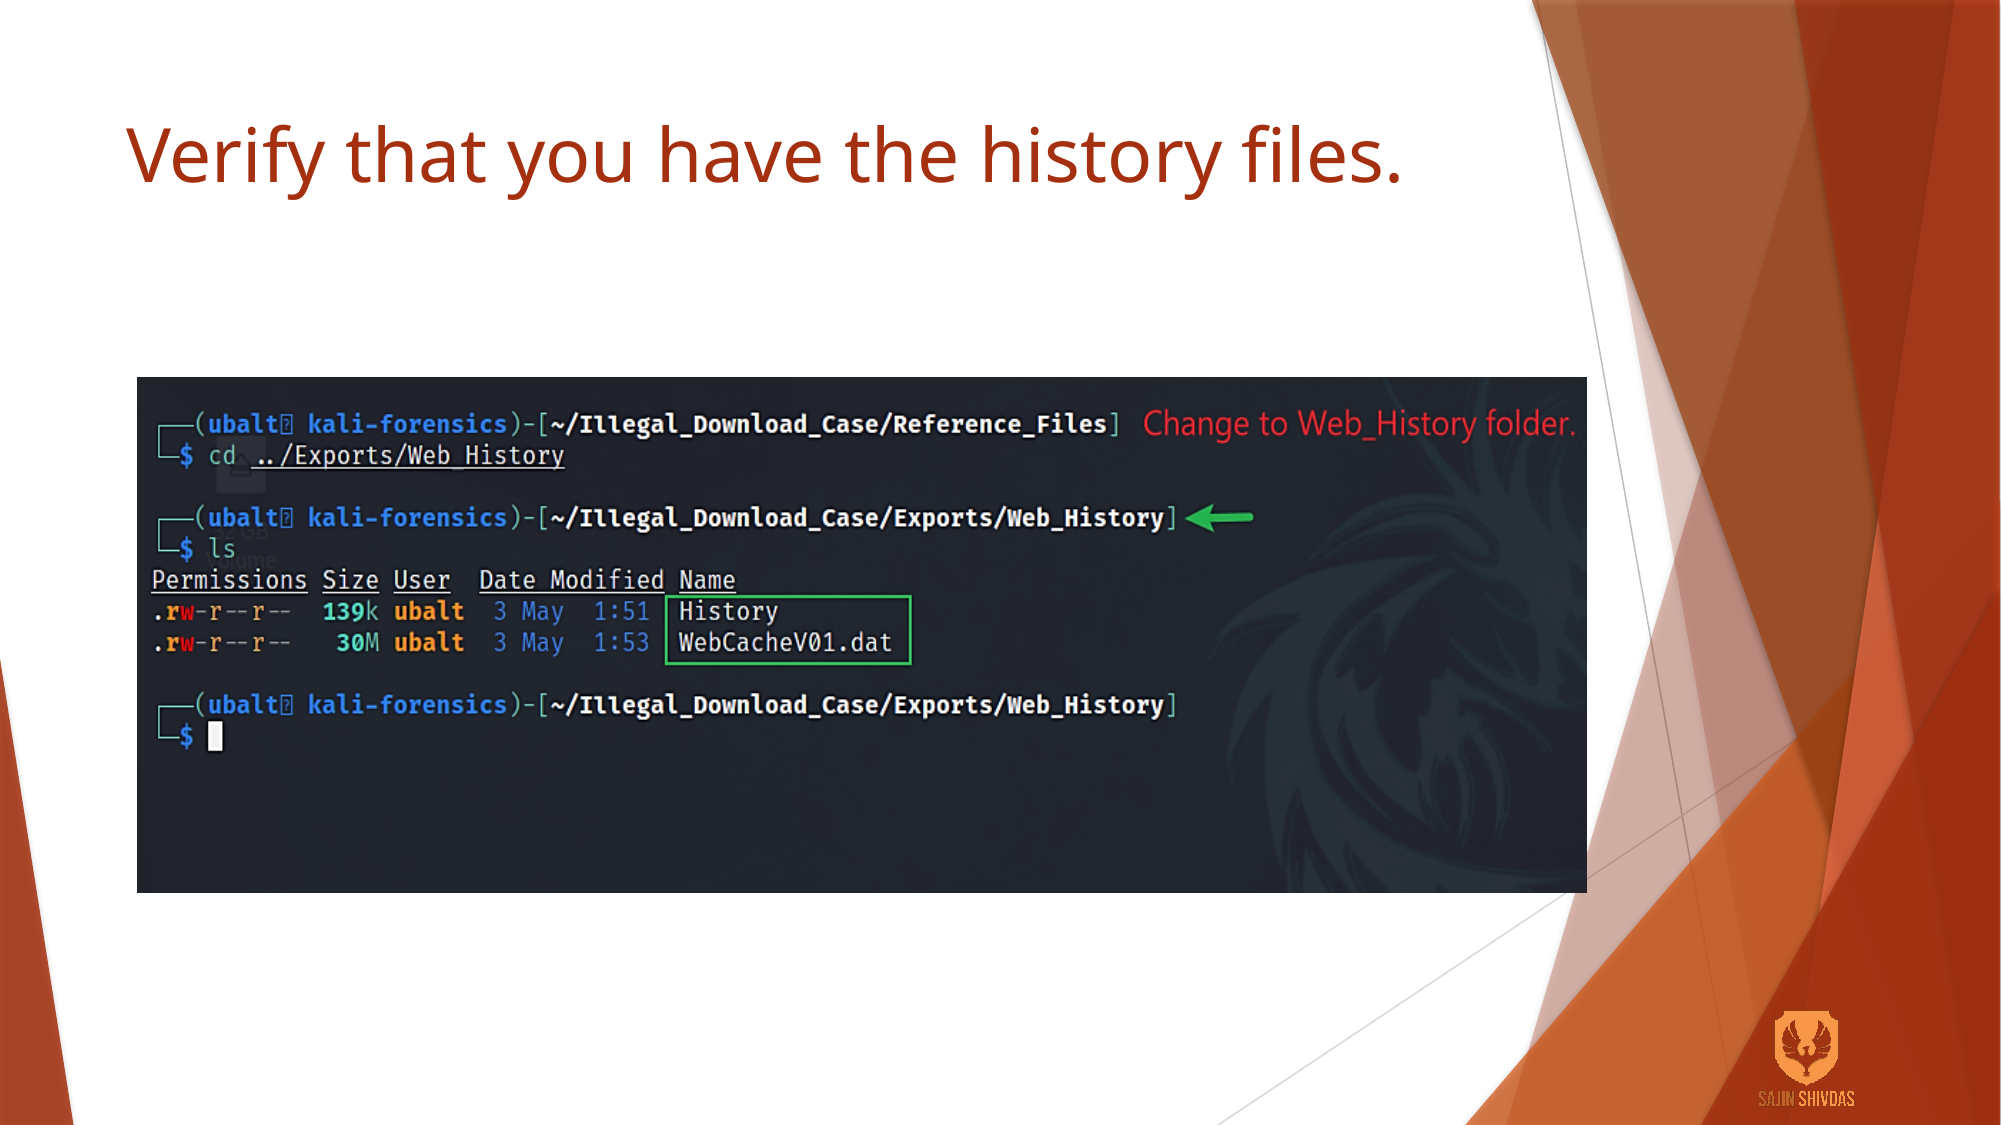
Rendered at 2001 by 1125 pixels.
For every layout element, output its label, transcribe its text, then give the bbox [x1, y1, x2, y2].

picture [1752, 1004, 1863, 1115]
title Verify that you have the history files. [111, 99, 1522, 317]
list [136, 376, 1587, 893]
